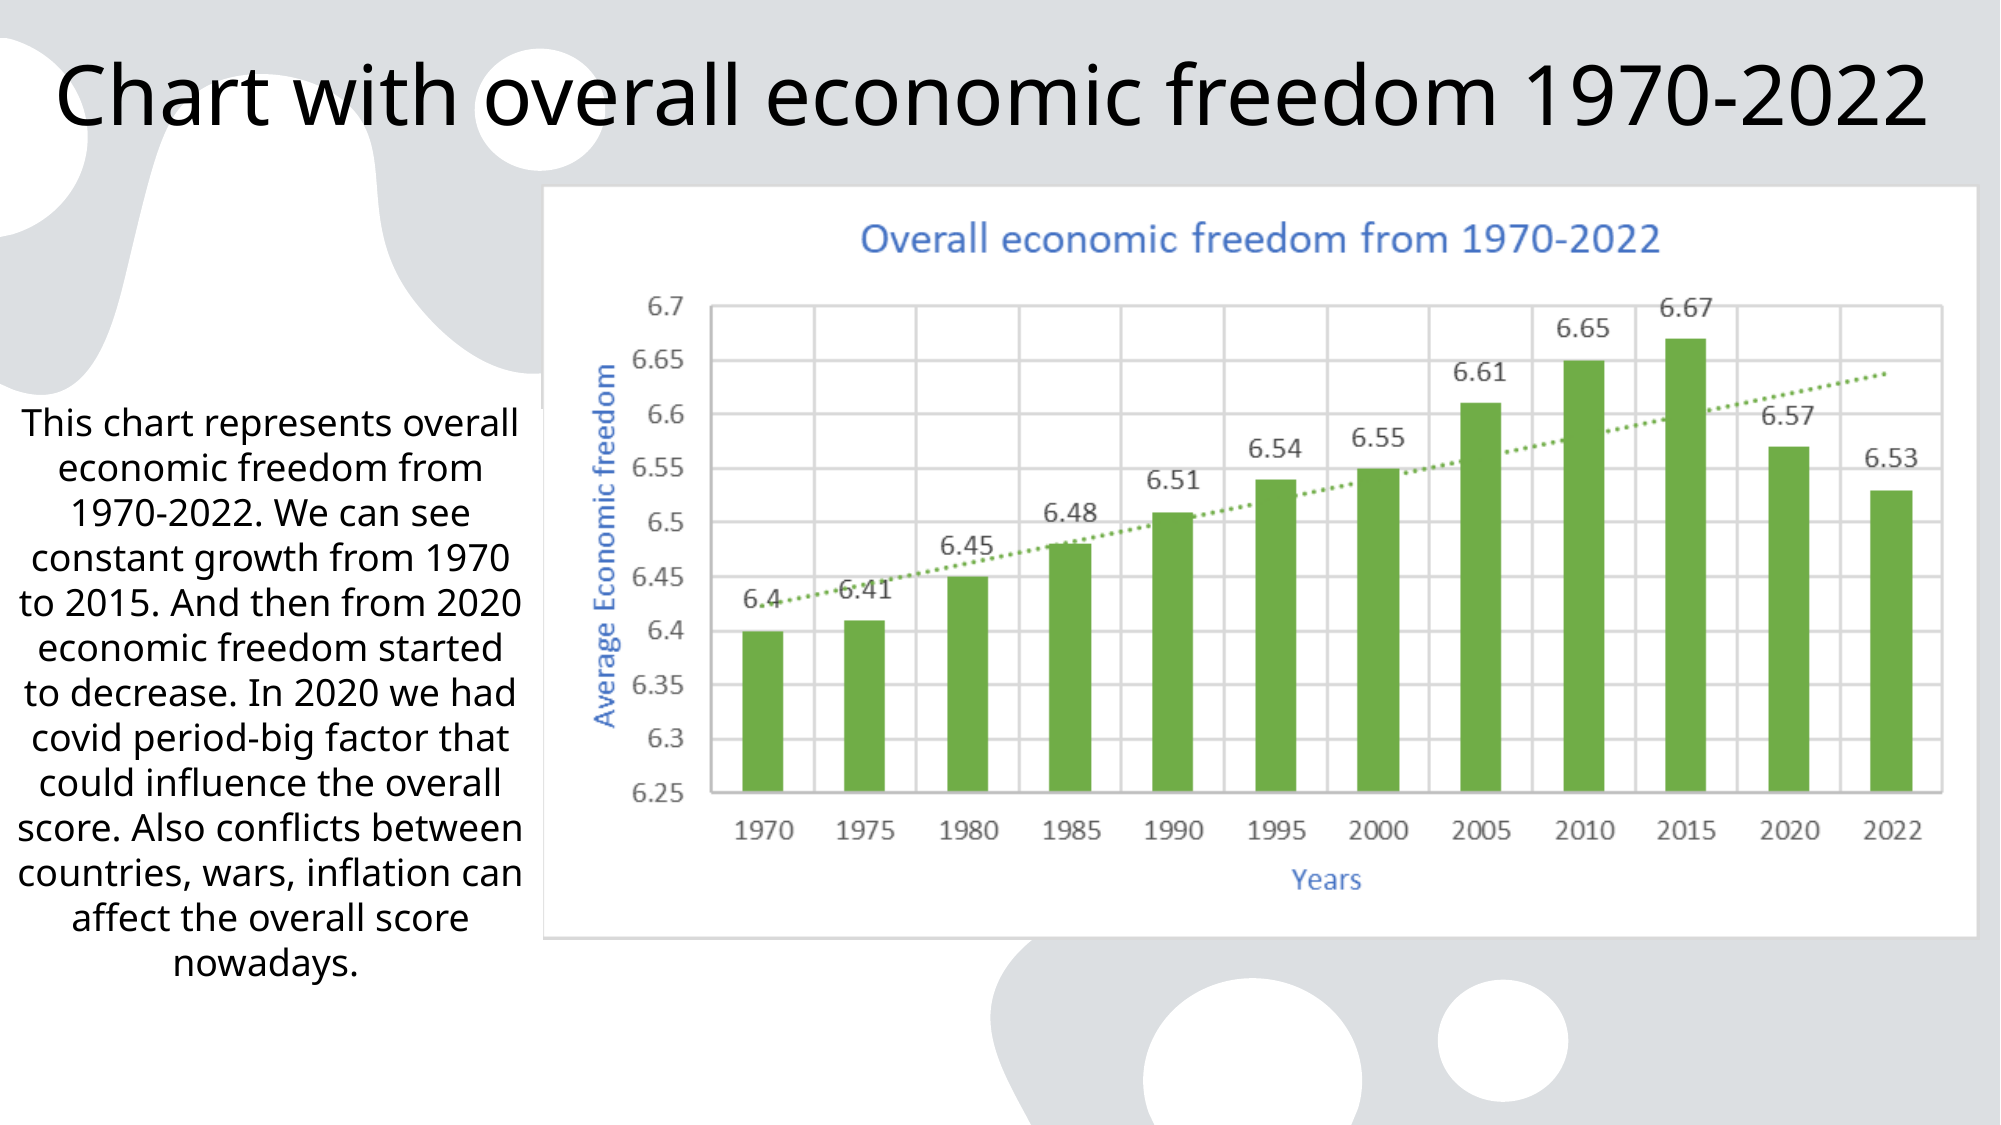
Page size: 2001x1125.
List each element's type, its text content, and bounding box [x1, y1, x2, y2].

title Chart with overall economic freedom 1970-2022 [39, 29, 1961, 150]
picture [541, 184, 1980, 940]
text_box This chart represents overall economic freedom from 1970-2022. We can see constant growth from 1970 to 2015. And then from 2020 economic freedom started to decrease. In 2020 we had covid period-big factor that could influence the overall score. Also conflicts between countries, wars, inflation can affect the overall score nowadays. [0, 409, 543, 973]
